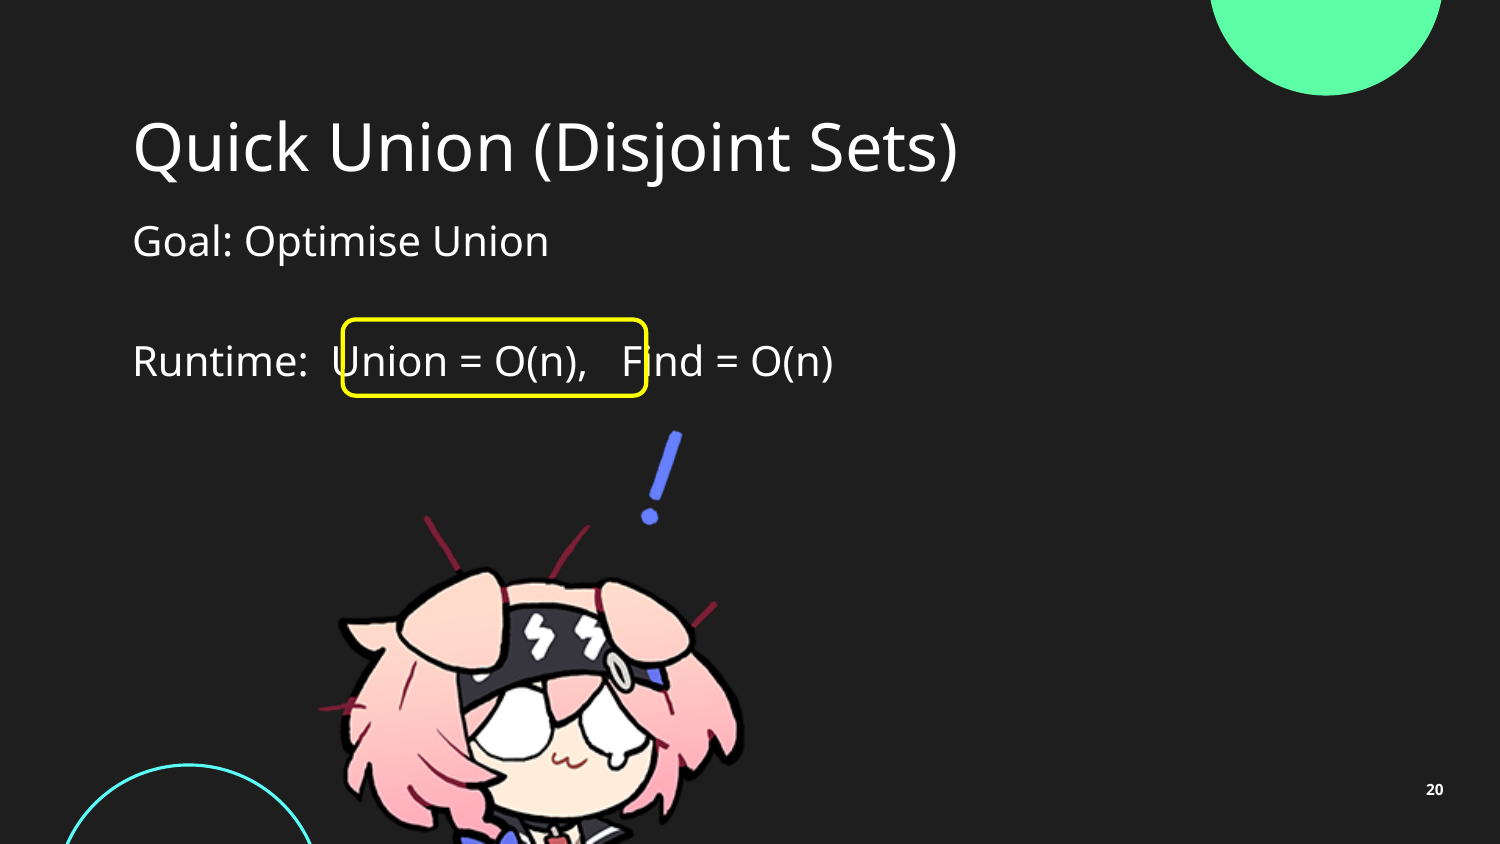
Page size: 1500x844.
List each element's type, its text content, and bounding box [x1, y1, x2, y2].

text_box Goal: Optimise Union [117, 199, 1383, 276]
title Quick Union (Disjoint Sets) [117, 106, 1383, 183]
slide_number 20 [1389, 764, 1480, 816]
text_box Runtime: Union = O(n), Find = O(n) [117, 319, 347, 396]
text_box [340, 317, 649, 398]
text_box Runtime: Union = O(n), Find = O(n) [642, 319, 1383, 396]
picture [317, 407, 759, 844]
